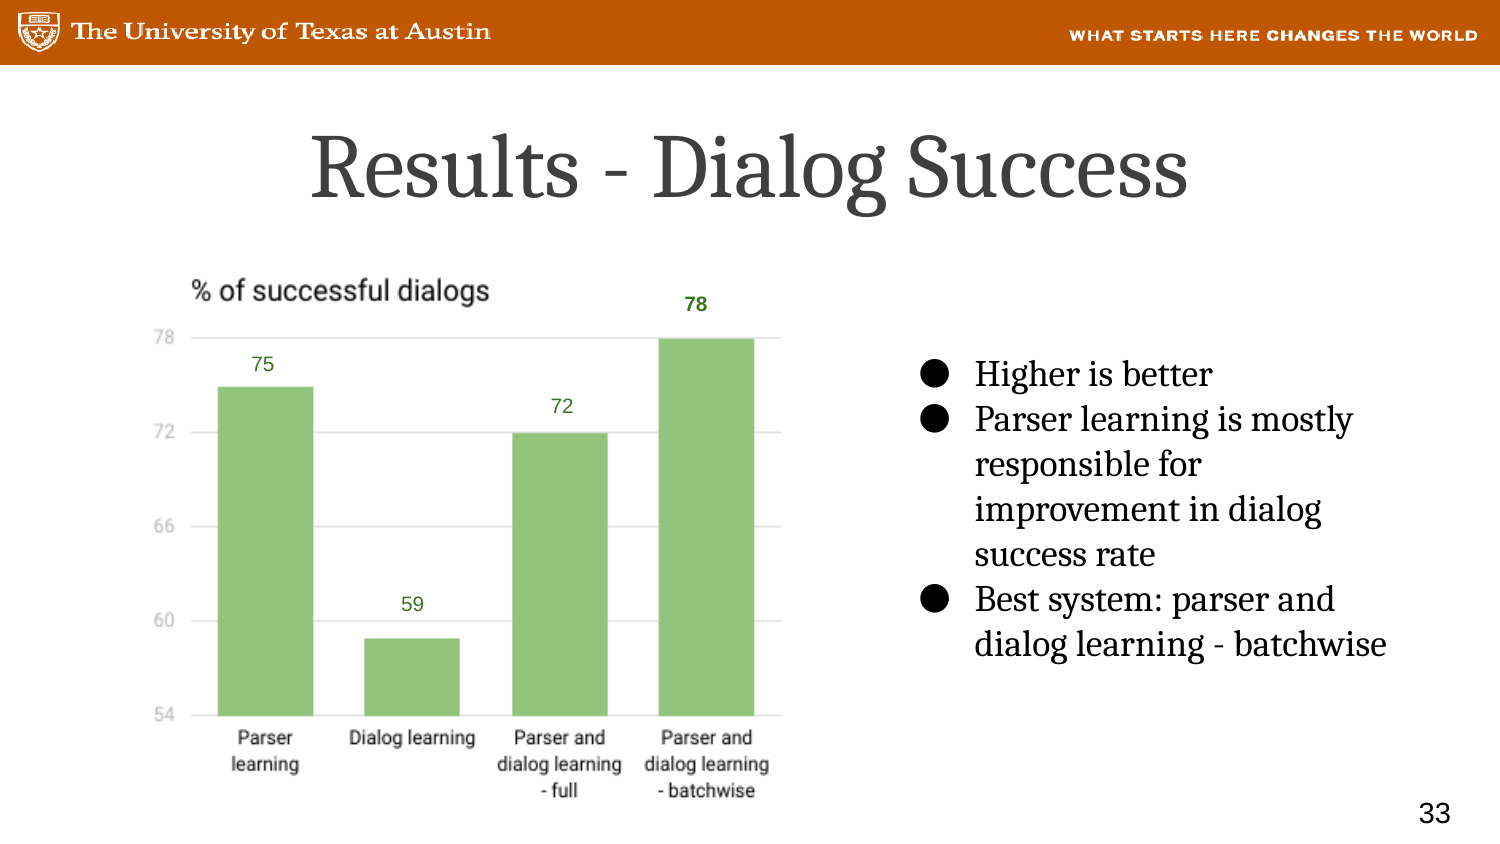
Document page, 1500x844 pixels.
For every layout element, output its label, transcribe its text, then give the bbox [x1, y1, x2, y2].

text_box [109, 220, 807, 835]
title Results - Dialog Success [75, 90, 1425, 231]
text_box Higher is better Parser learning is mostly responsible for improvement in dialog success rate Best system: parser and dialog learning - batchwise [884, 334, 1432, 717]
picture [0, 0, 1500, 844]
slide_number 33 [1403, 779, 1494, 844]
